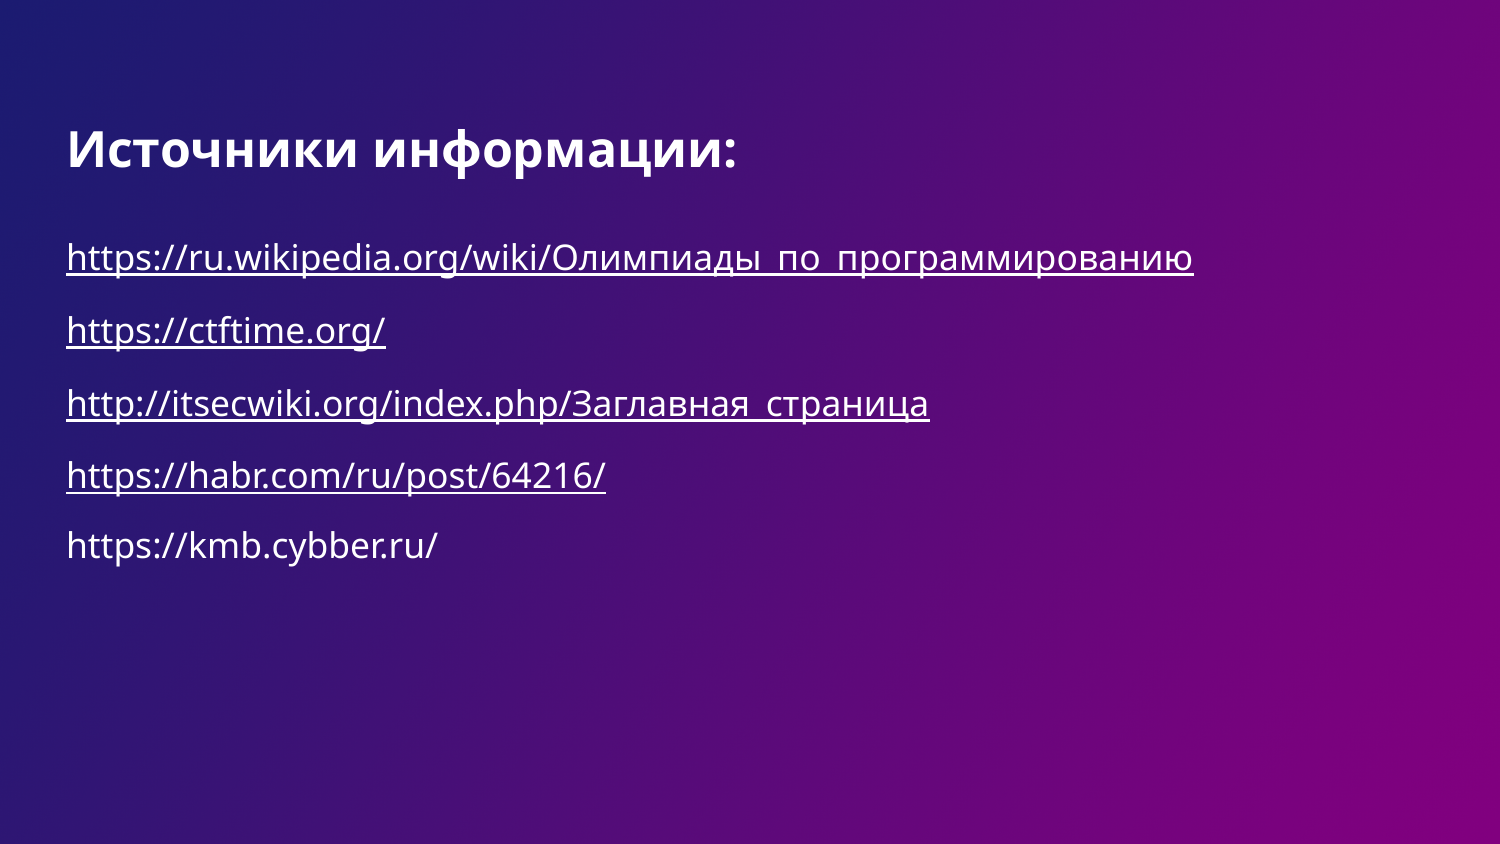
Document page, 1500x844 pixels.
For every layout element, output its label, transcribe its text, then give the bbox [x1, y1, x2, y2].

picture [0, 0, 1500, 844]
list https://ru.wikipedia.org/wiki/Олимпиады_по_программированию https://ctftime.org/ http://itsecwiki.org/index.php/Заглавная_страница https://habr.com/ru/post/64216/ https://kmb.cybber.ru/ [51, 196, 1449, 757]
title Источники информации: [51, 72, 1449, 167]
